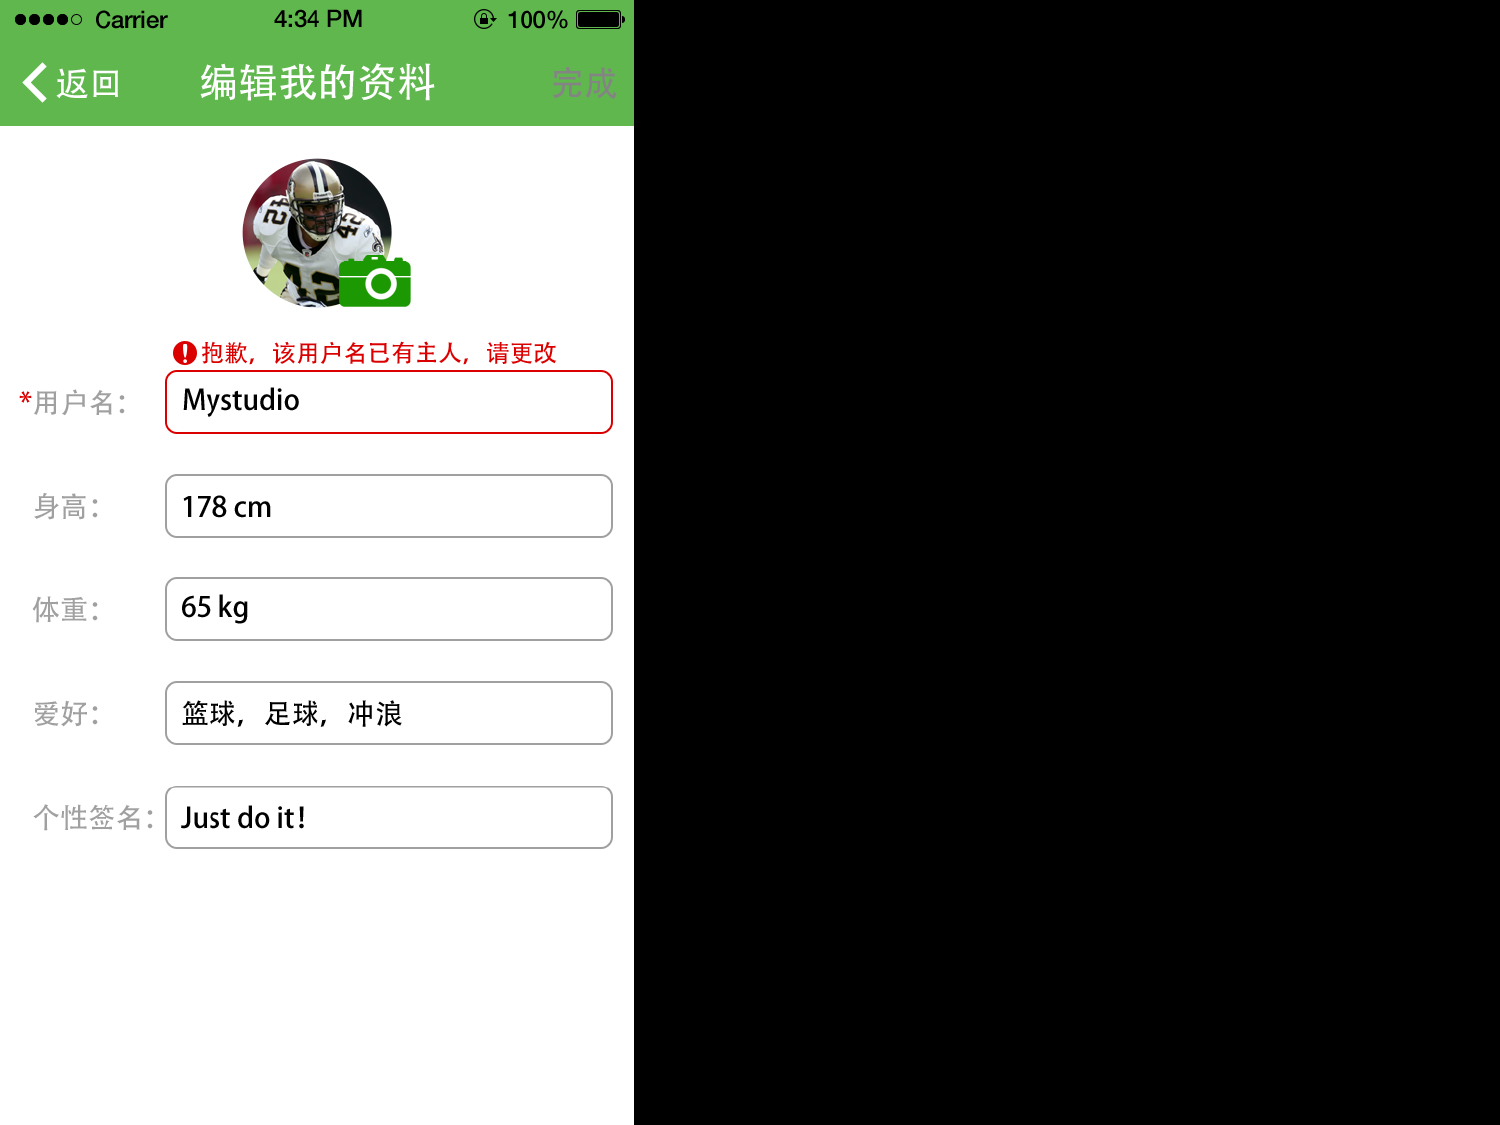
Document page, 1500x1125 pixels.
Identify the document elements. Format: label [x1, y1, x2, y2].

picture [0, 0, 634, 1125]
